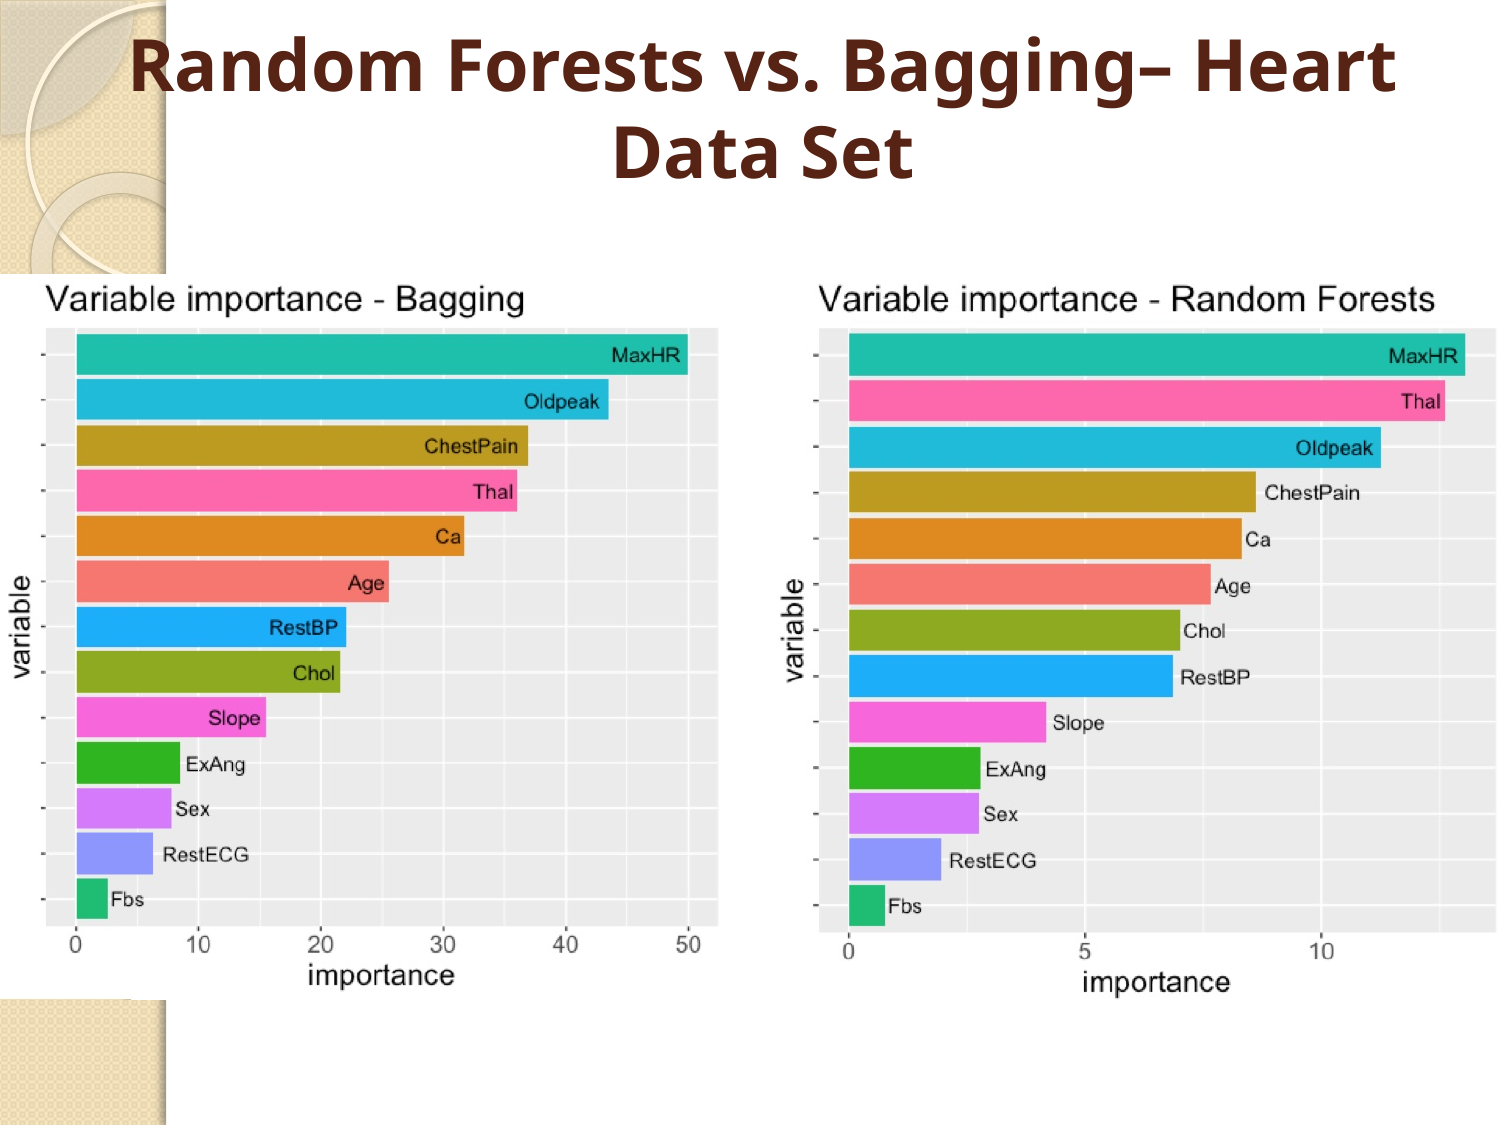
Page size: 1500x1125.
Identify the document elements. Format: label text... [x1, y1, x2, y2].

title Random Forests vs. Bagging– Heart Data Set [50, 12, 1475, 200]
picture [0, 273, 1500, 1001]
